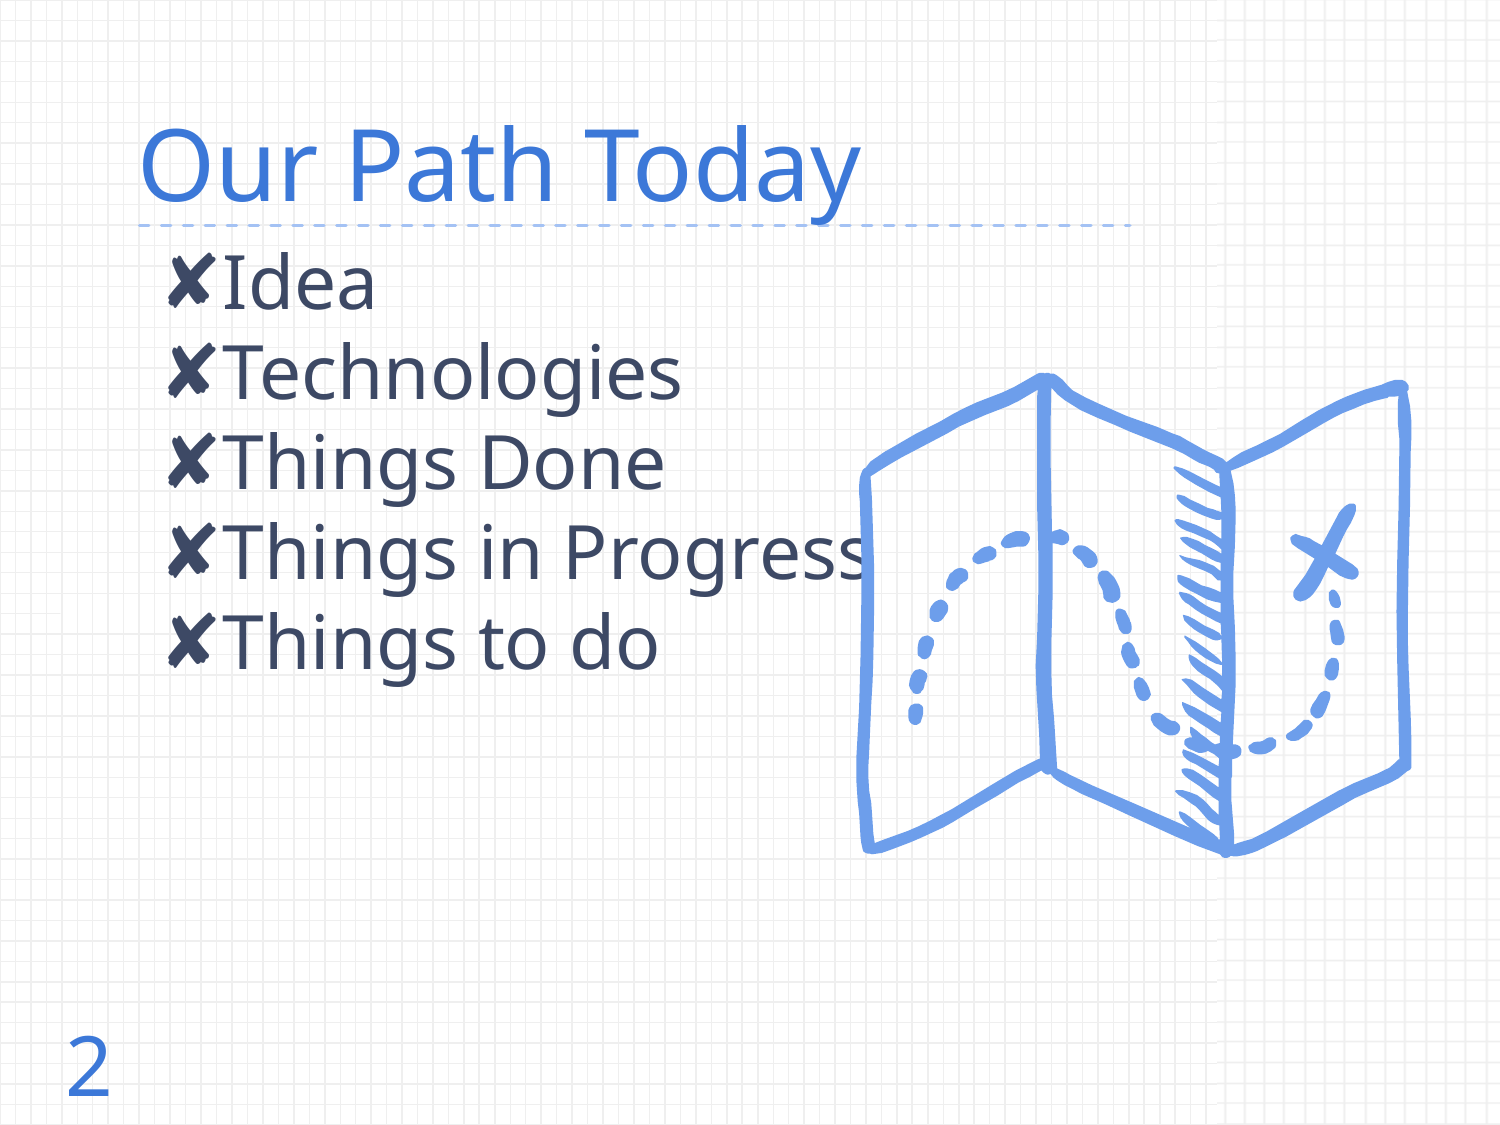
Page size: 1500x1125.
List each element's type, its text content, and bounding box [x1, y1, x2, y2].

text_box 2 [50, 999, 133, 1125]
picture [1217, 0, 1500, 1125]
text_box [856, 372, 1212, 855]
list Idea Technologies Things Done Things in Progress Things to do [132, 219, 1141, 1087]
title Our Path Today [122, 49, 1130, 237]
